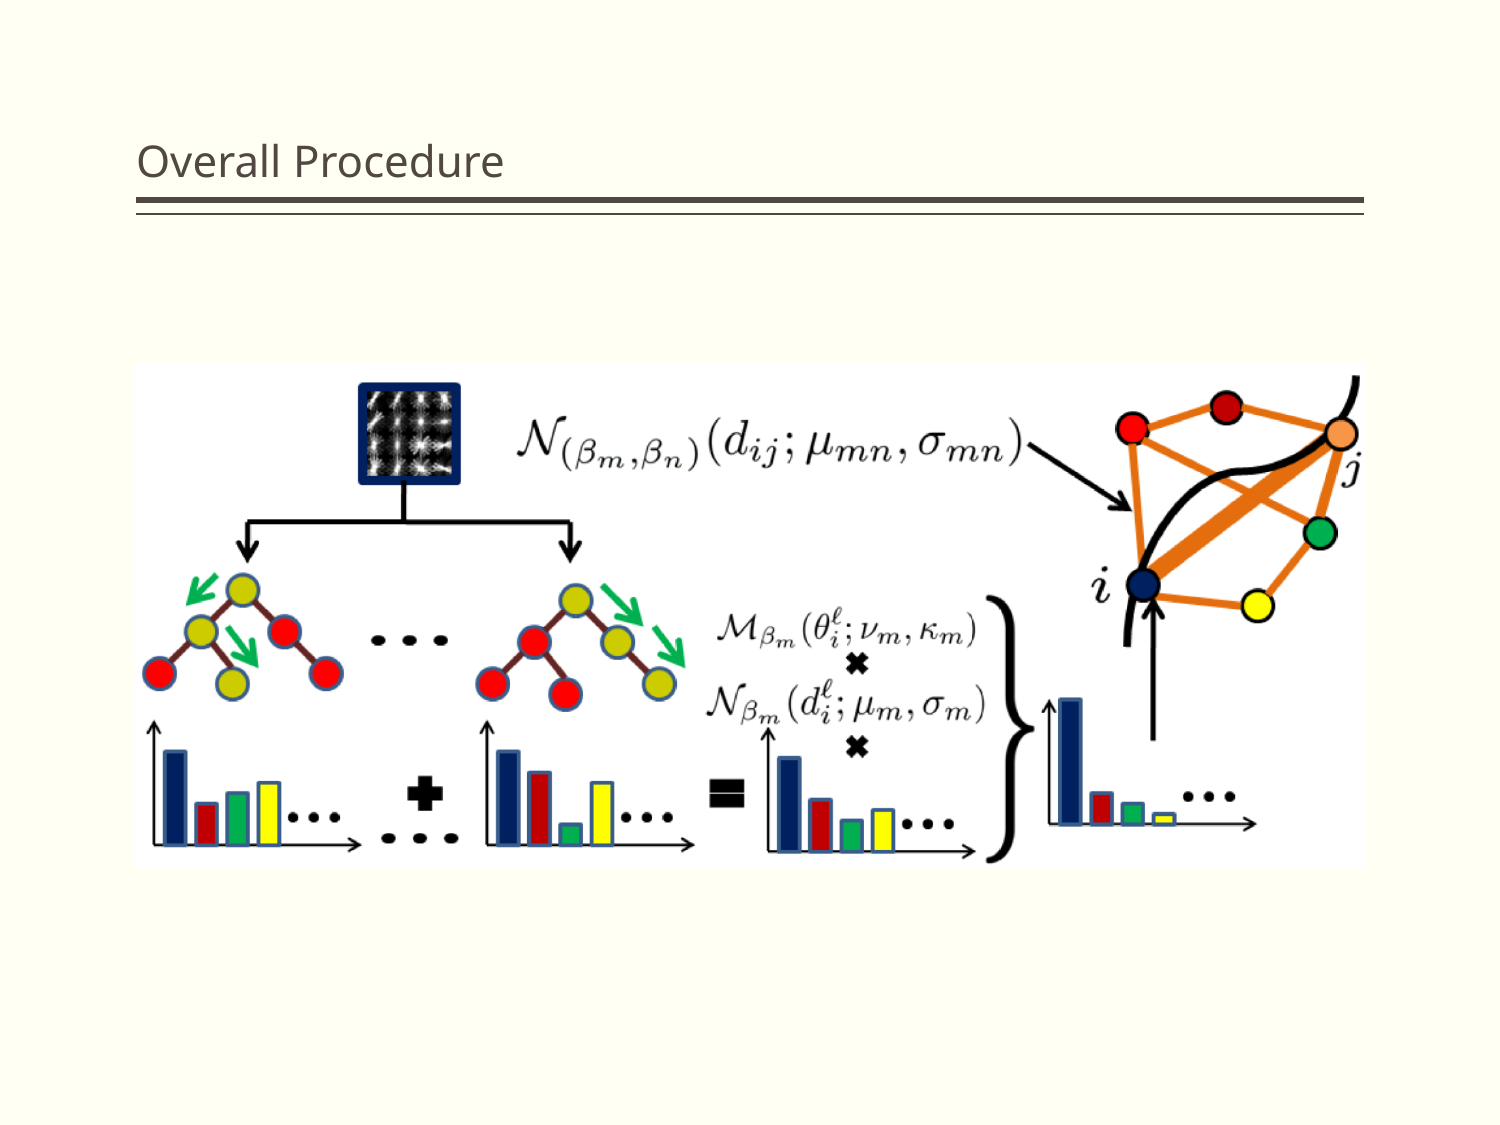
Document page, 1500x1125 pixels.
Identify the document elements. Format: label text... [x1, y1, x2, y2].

picture [134, 364, 1366, 868]
title Overall Procedure [135, 12, 1364, 193]
